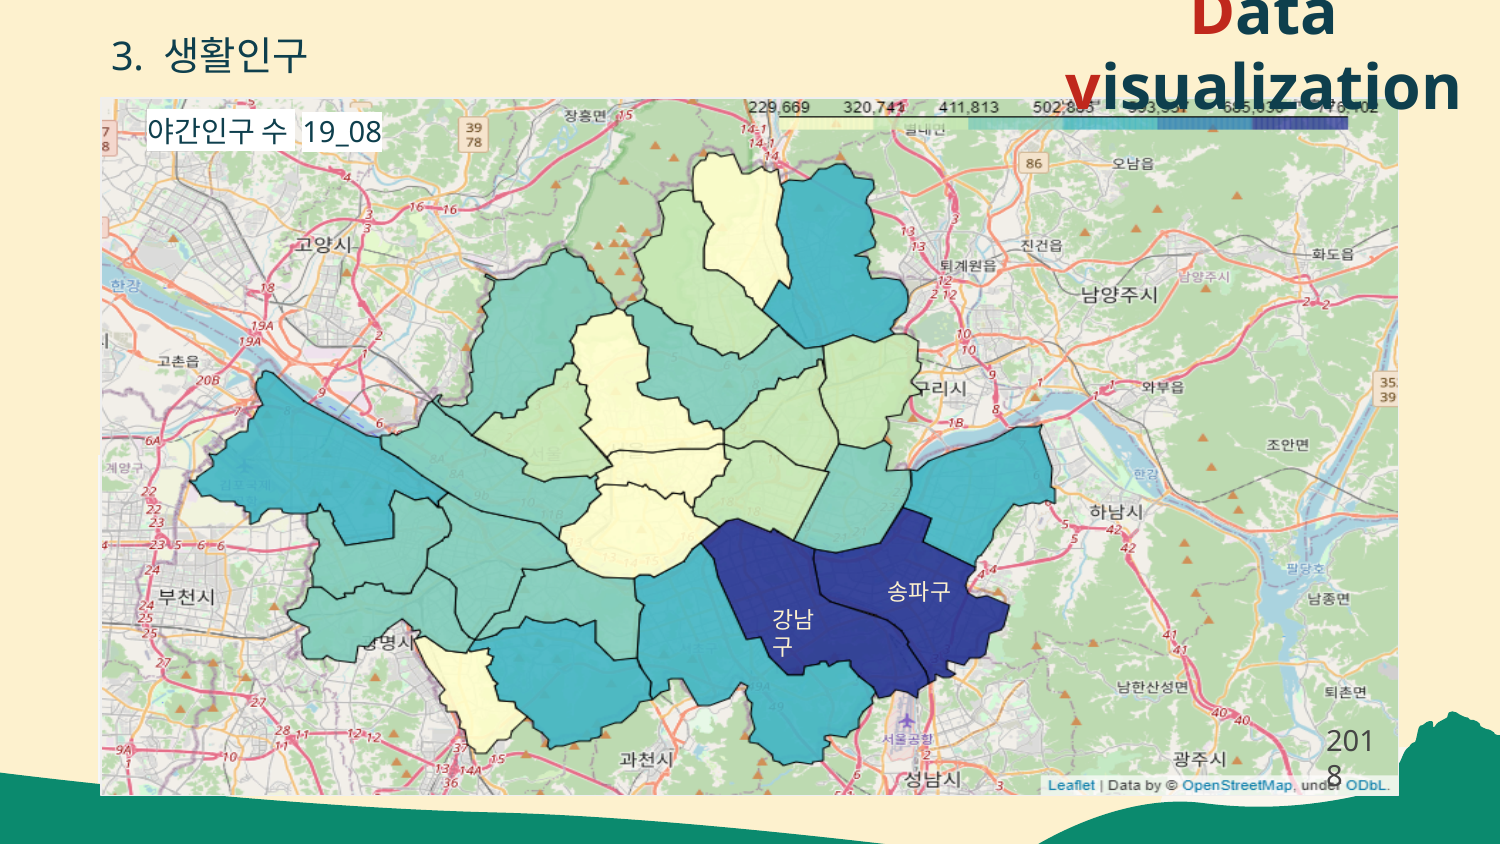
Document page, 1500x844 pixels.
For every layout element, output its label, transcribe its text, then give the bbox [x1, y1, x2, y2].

text_box 3. 생활인구 [95, 15, 611, 94]
picture [98, 98, 1399, 796]
title Data visualization [1028, 0, 1500, 94]
text_box 2018 [1311, 802, 1398, 807]
